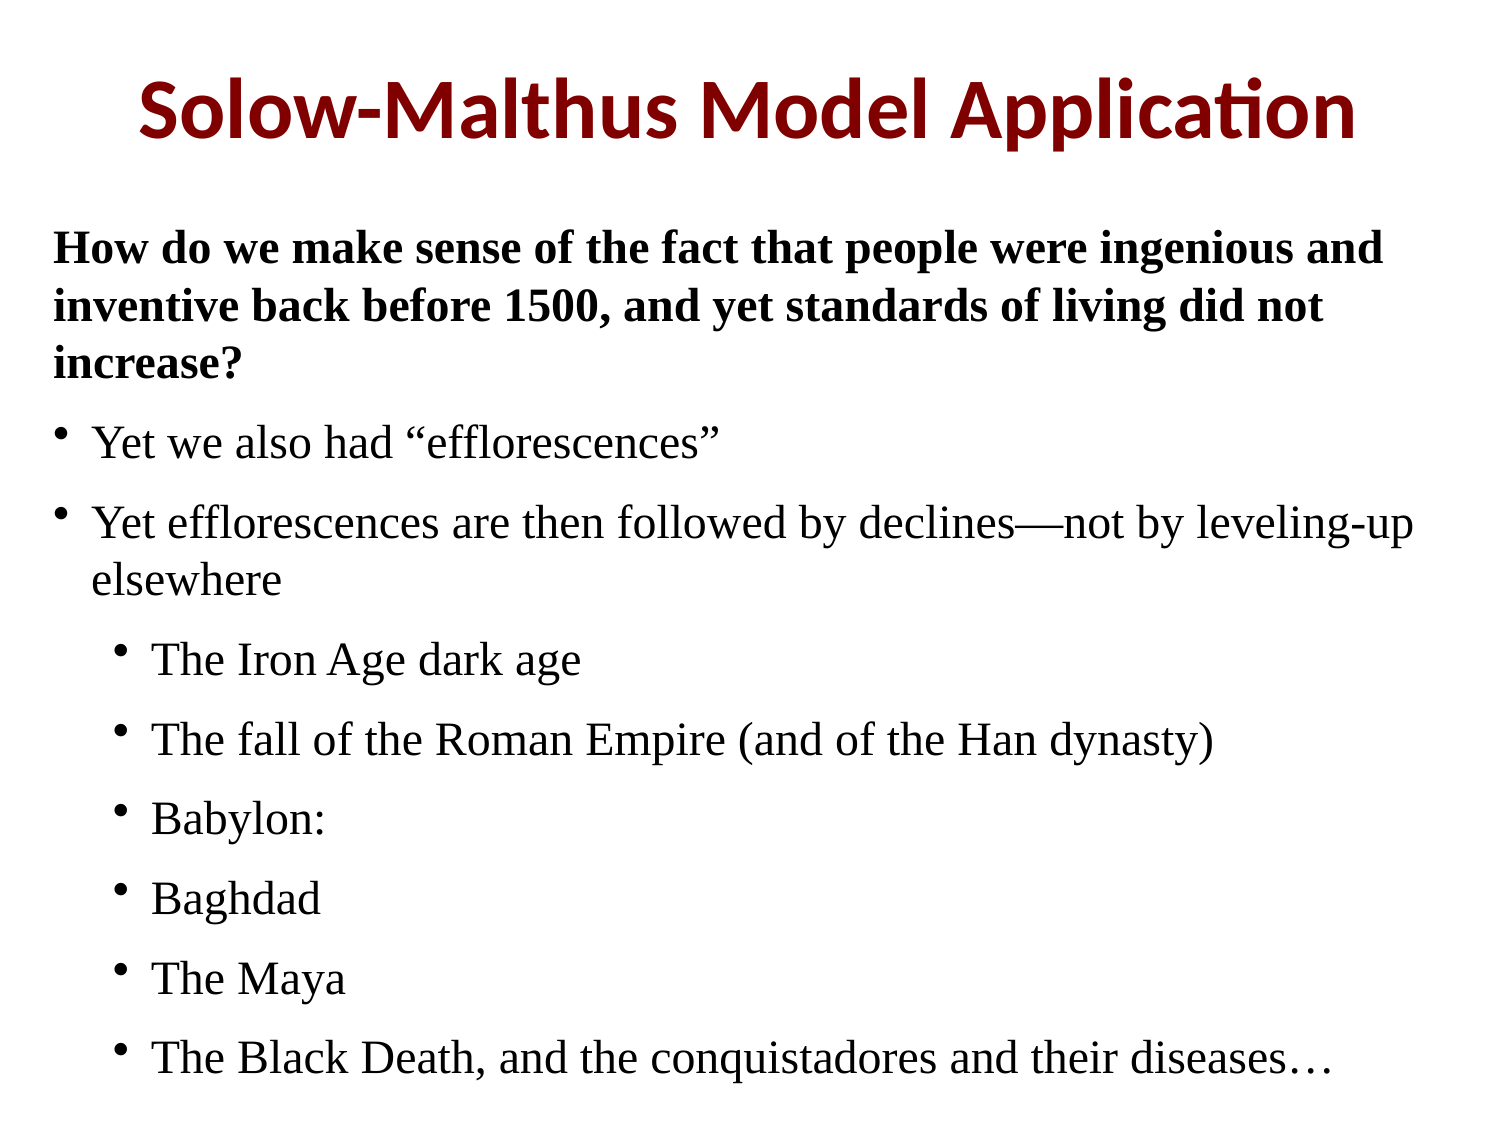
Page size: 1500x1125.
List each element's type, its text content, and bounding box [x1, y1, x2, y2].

list How do we make sense of the fact that people were ingenious and inventive back before 1500, and yet standards of living did not increase? Yet we also had “efflorescences” Yet efflorescences are then followed by declines—not by leveling-up elsewhere The Iron Age dark age The fall of the Roman Empire (and of the Han dynasty) Babylon: Baghdad The Maya The Black Death, and the conquistadores and their diseases… [44, 207, 1453, 1095]
title Solow-Malthus Model Application [44, 0, 1453, 207]
